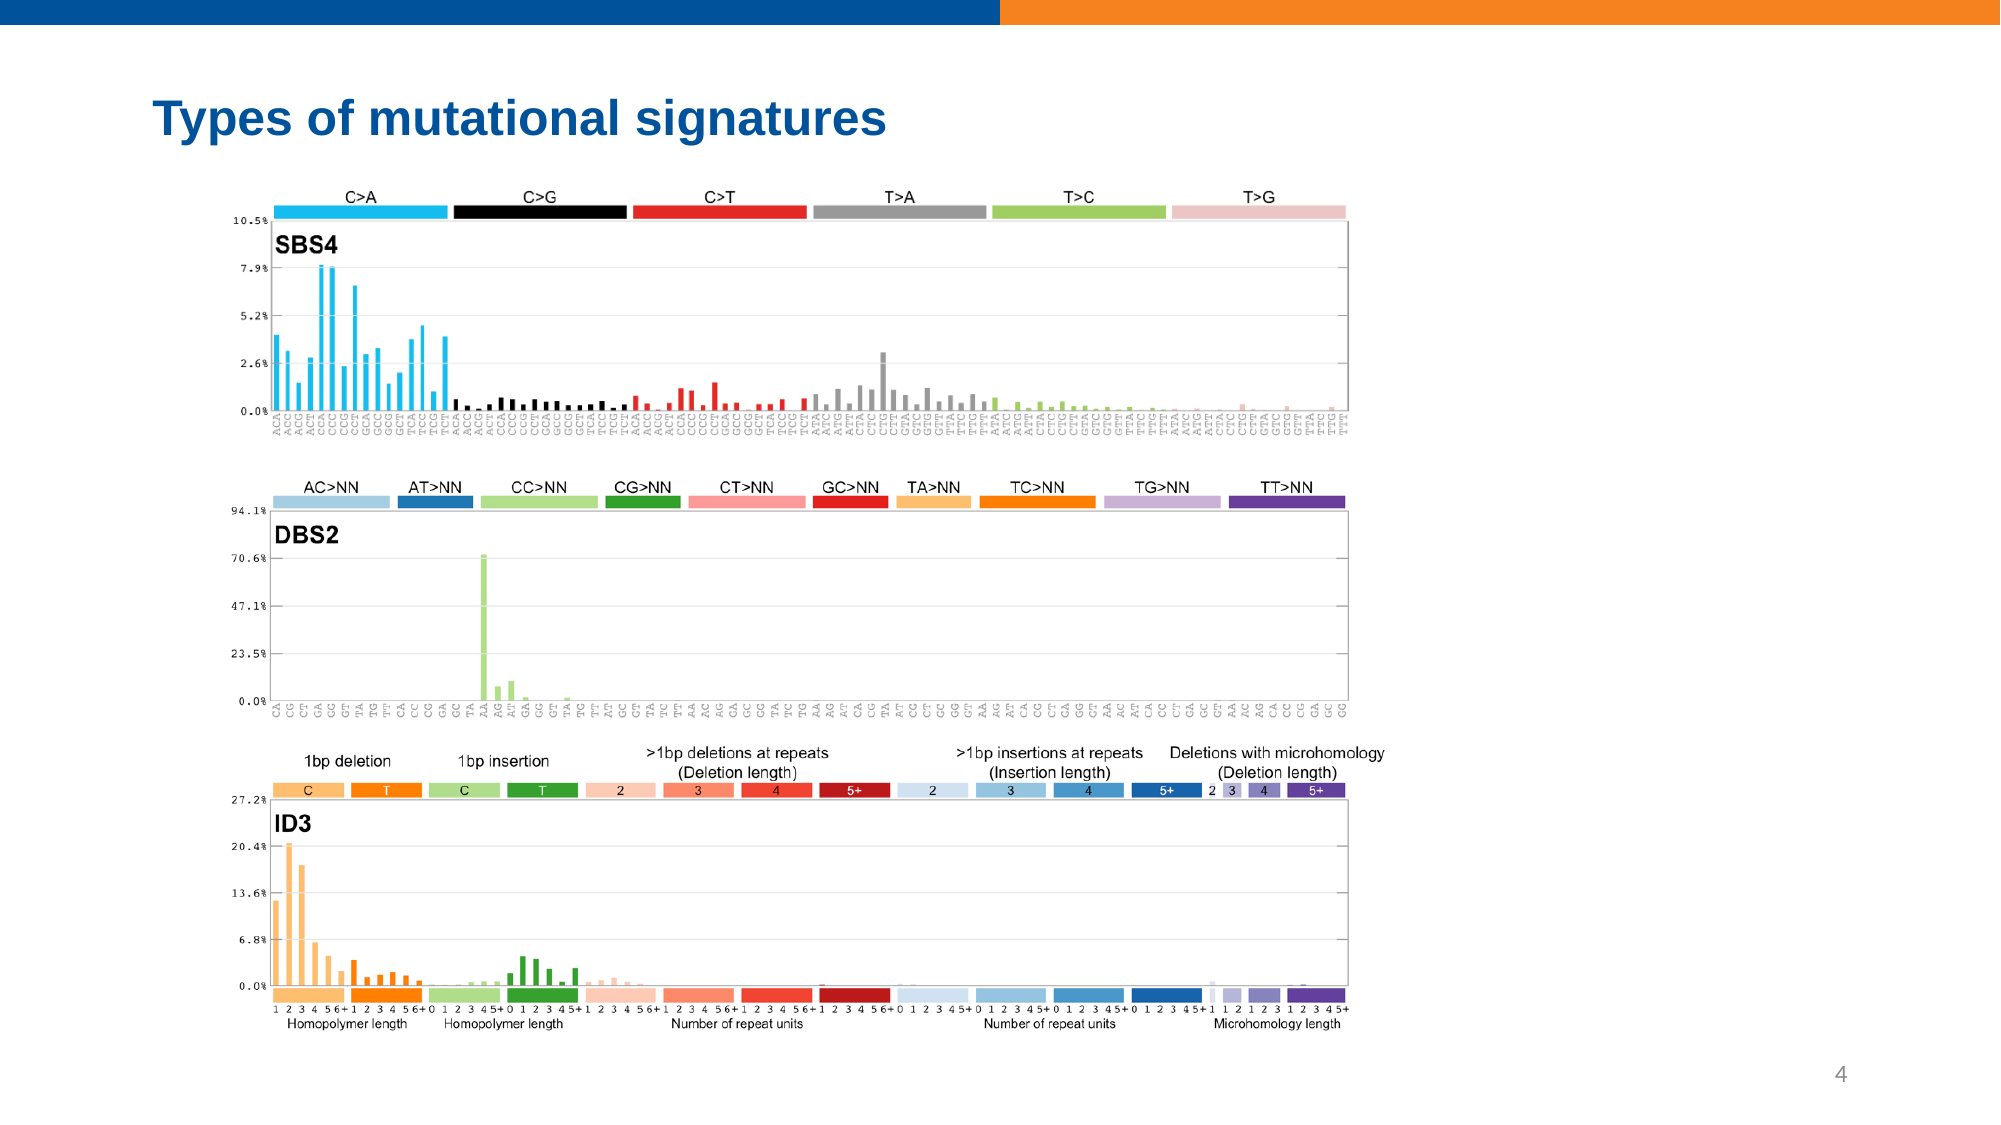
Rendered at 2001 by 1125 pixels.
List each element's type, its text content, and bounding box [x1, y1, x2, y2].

picture [220, 740, 1387, 1035]
text_box Types of mutational signatures [137, 59, 1863, 178]
picture [0, 0, 2000, 25]
slide_number 4 [1412, 1042, 1863, 1103]
picture [220, 177, 1387, 445]
picture [220, 467, 1387, 735]
